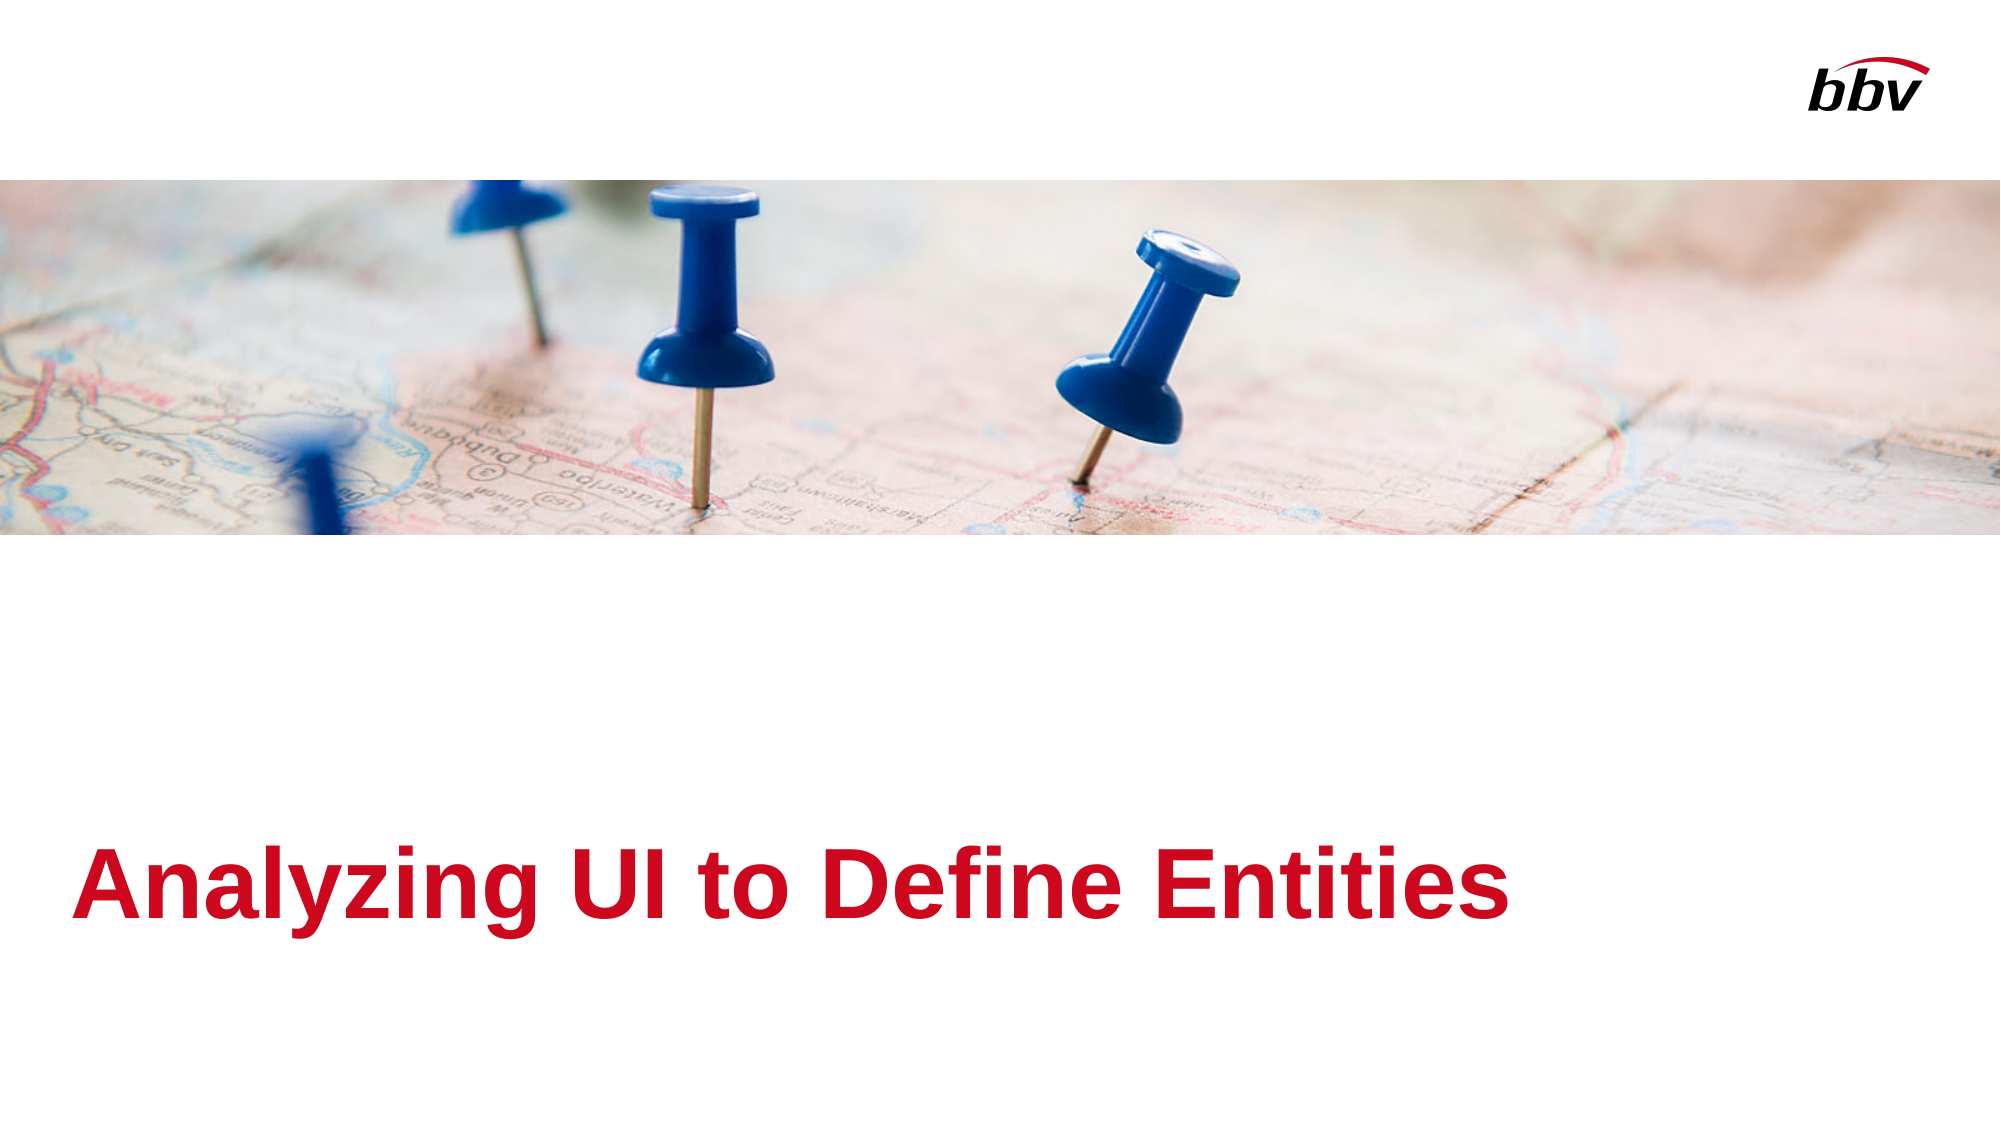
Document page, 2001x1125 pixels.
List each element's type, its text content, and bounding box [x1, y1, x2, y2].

picture [0, 179, 2000, 535]
title Analyzing UI to Define Entities [70, 696, 1930, 939]
picture [1808, 57, 1930, 111]
